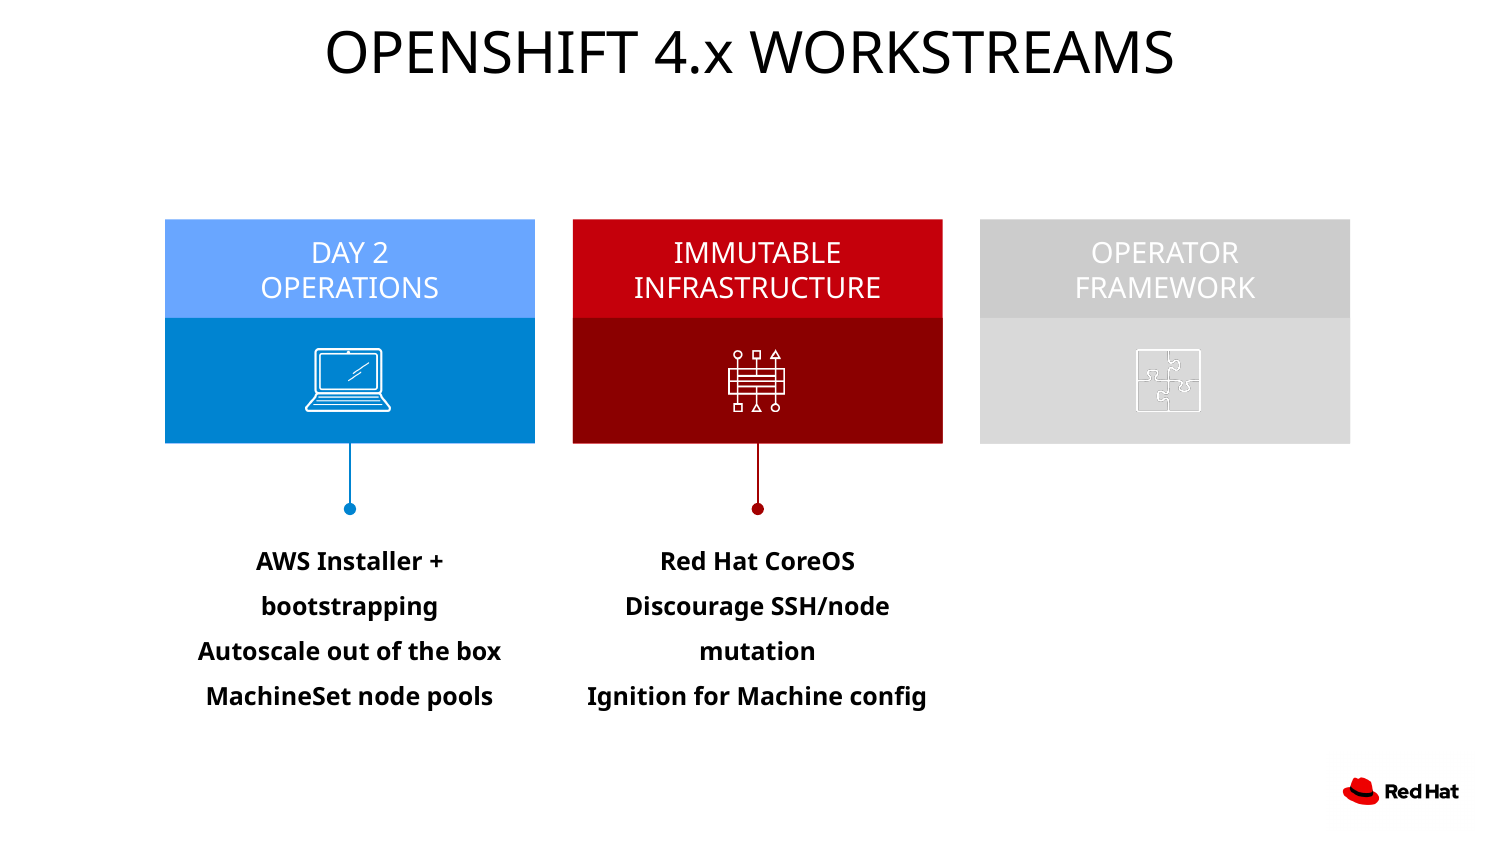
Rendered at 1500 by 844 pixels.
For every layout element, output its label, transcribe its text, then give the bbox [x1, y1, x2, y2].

text_box [165, 317, 535, 443]
text_box IMMUTABLE INFRASTRUCTURE [572, 219, 943, 317]
text_box AWS Installer + bootstrapping Autoscale out of the box MachineSet node pools [151, 515, 548, 731]
title OPENSHIFT 4.x WORKSTREAMS [135, 0, 1365, 148]
text_box Red Hat CoreOS Discourage SSH/node mutation Ignition for Machine config [559, 515, 956, 731]
text_box [980, 317, 1351, 443]
text_box [572, 317, 943, 443]
picture [1136, 348, 1201, 413]
text_box OPERATOR FRAMEWORK [980, 219, 1351, 317]
picture [727, 349, 785, 412]
picture [304, 348, 391, 412]
text_box DAY 2 OPERATIONS [165, 219, 535, 317]
picture [1325, 751, 1475, 831]
